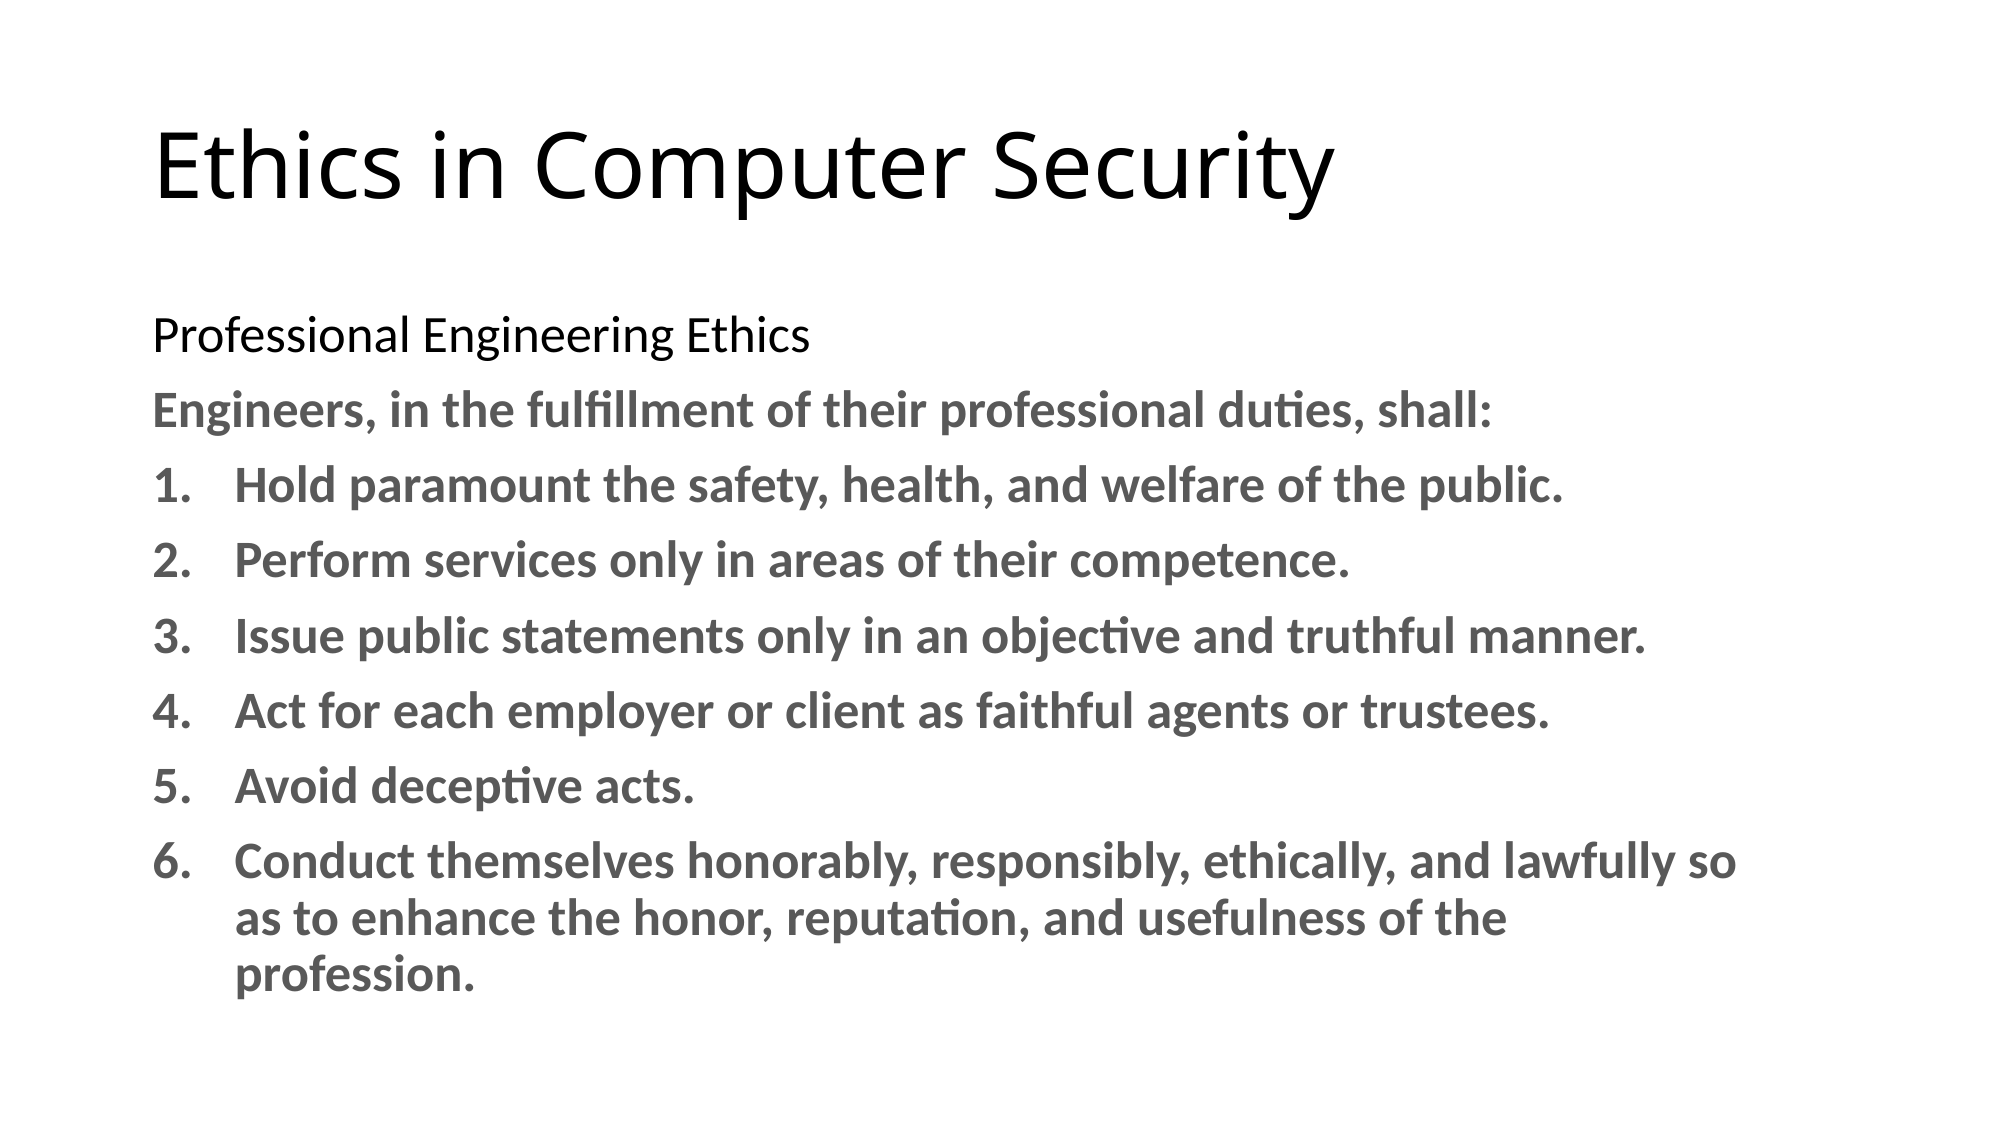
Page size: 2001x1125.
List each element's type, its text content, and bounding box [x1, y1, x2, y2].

list Professional Engineering Ethics Engineers, in the fulfillment of their professional duties, shall: Hold paramount the safety, health, and welfare of the public. Perform services only in areas of their competence. Issue public statements only in an objective and truthful manner. Act for each employer or client as faithful agents or trustees. Avoid deceptive acts. Conduct themselves honorably, responsibly, ethically, and lawfully so as to enhance the honor, reputation, and usefulness of the profession. [137, 299, 1772, 1014]
title Ethics in Computer Security [137, 59, 1863, 278]
